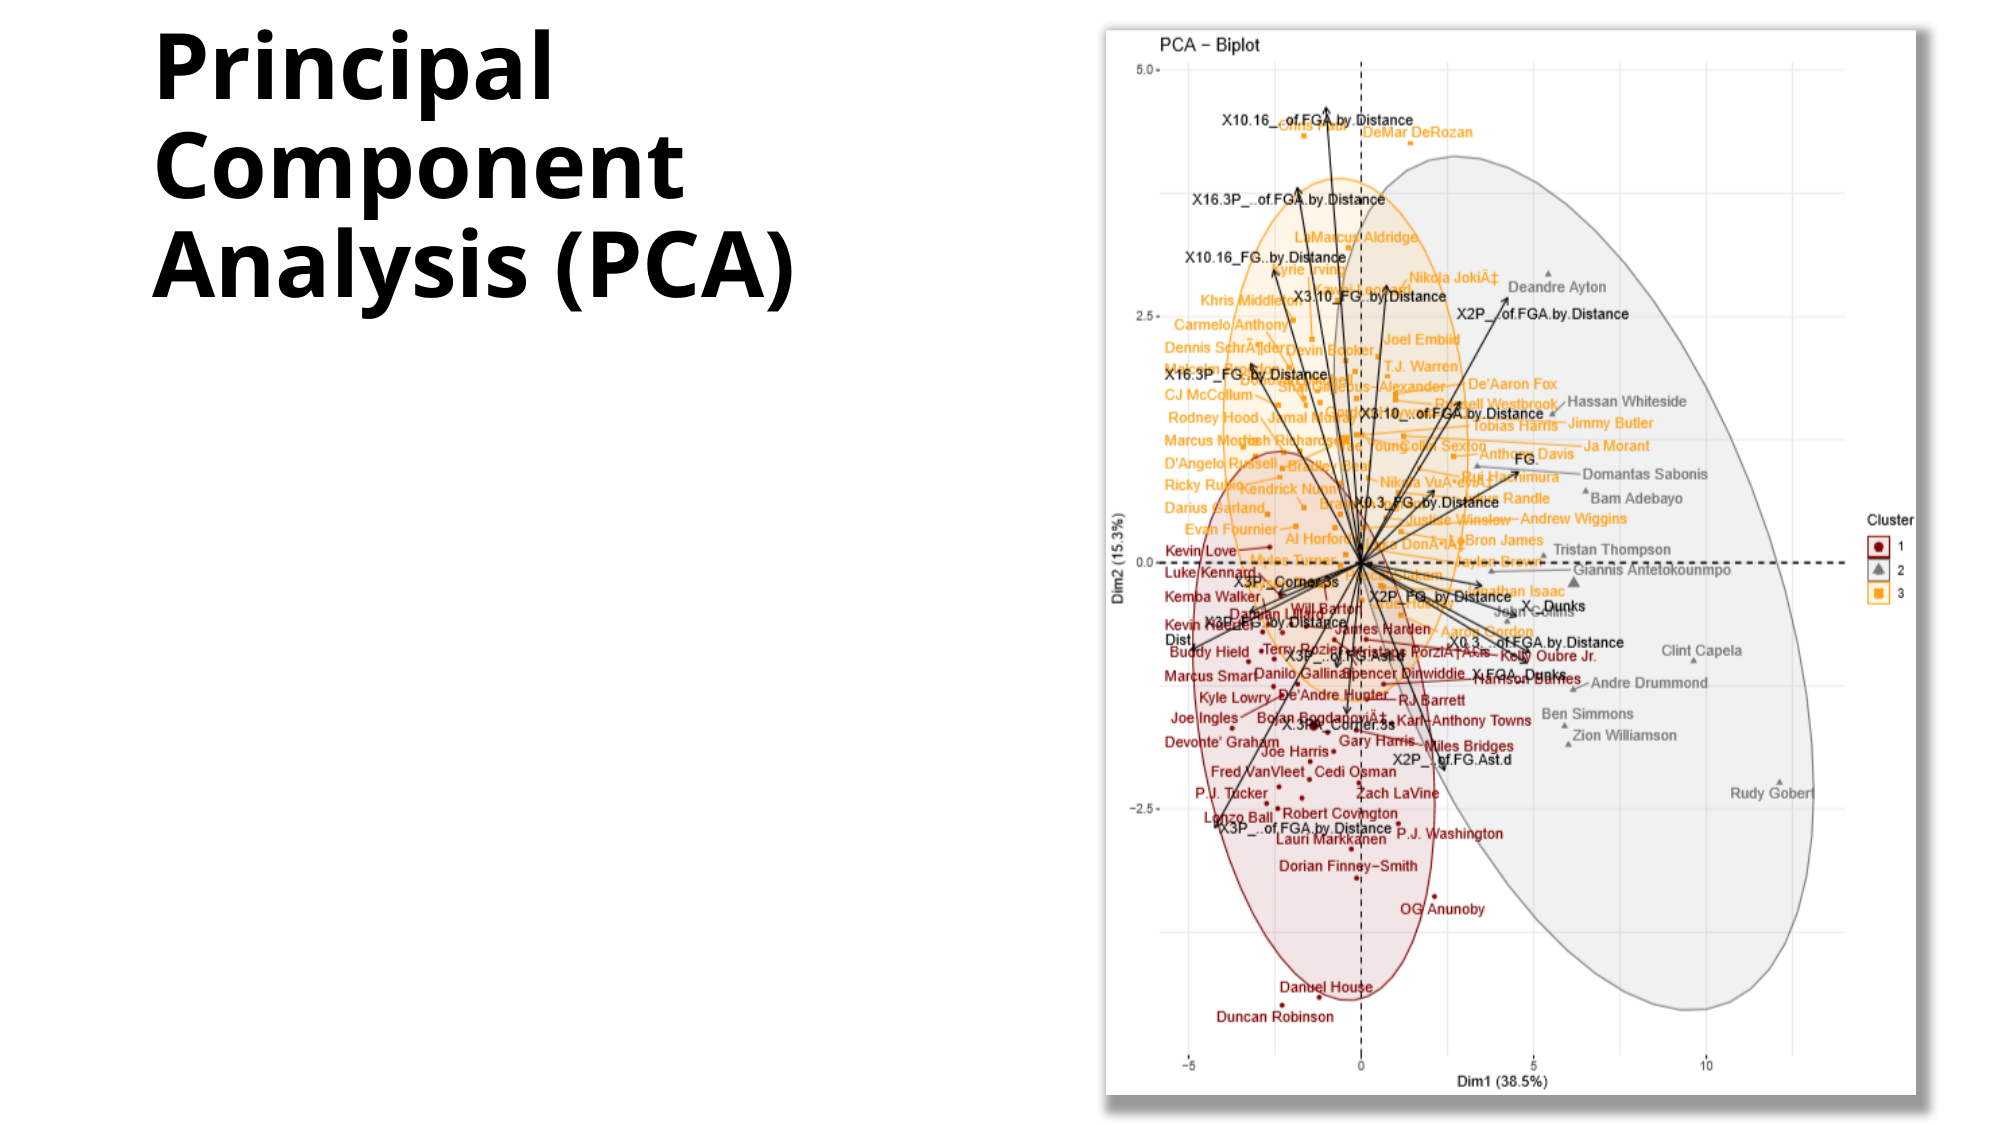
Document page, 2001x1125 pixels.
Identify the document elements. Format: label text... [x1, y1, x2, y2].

picture [1106, 30, 1916, 1095]
title Principal Component Analysis (PCA) [137, 59, 1052, 278]
